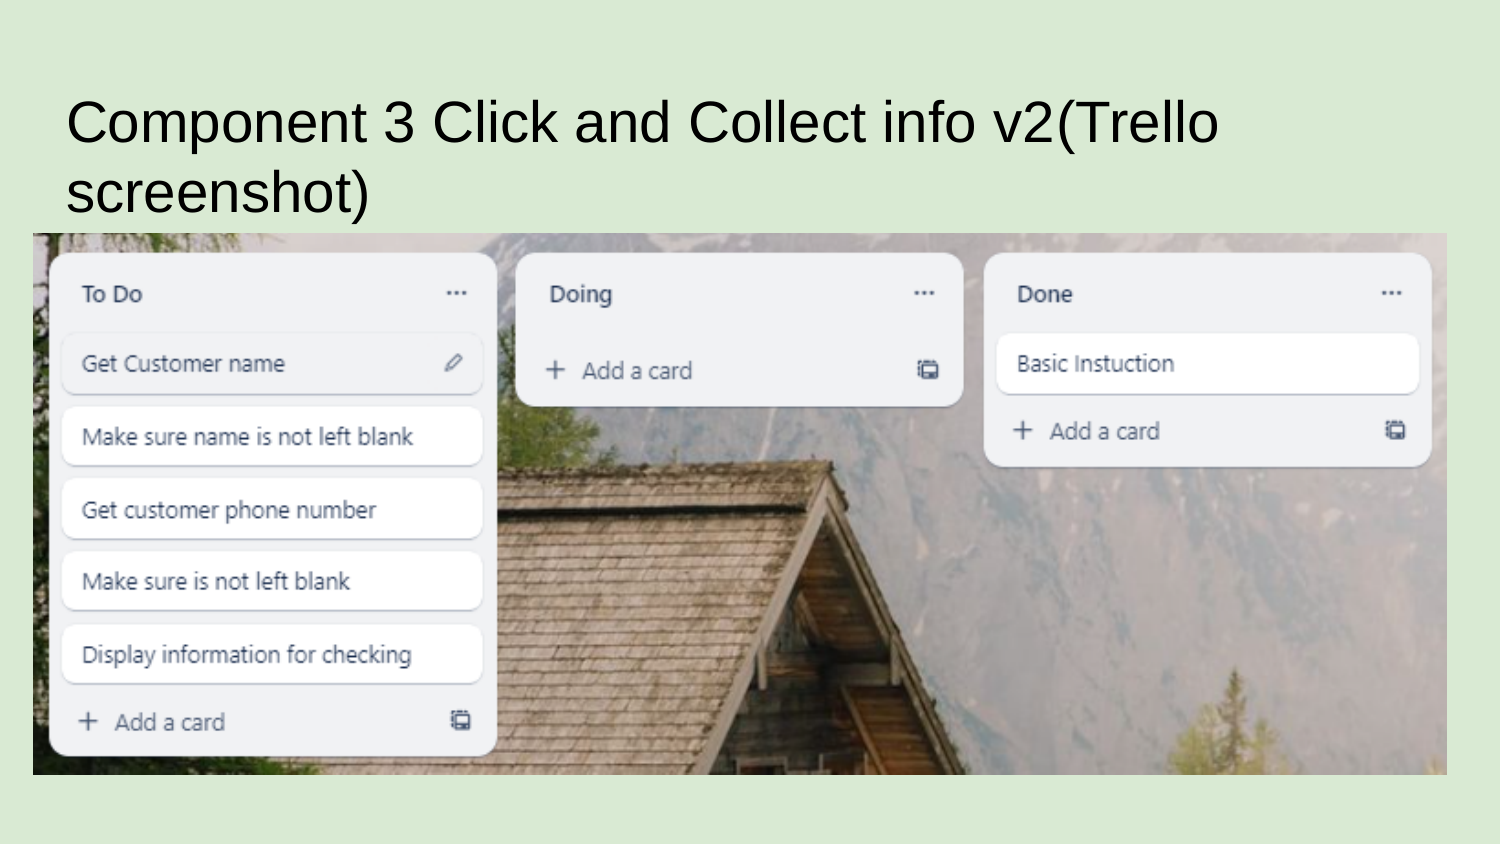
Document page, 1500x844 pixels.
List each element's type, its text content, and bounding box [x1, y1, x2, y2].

title Component 3 Click and Collect info v2(Trello screenshot) [51, 69, 1449, 164]
picture [32, 232, 1447, 775]
